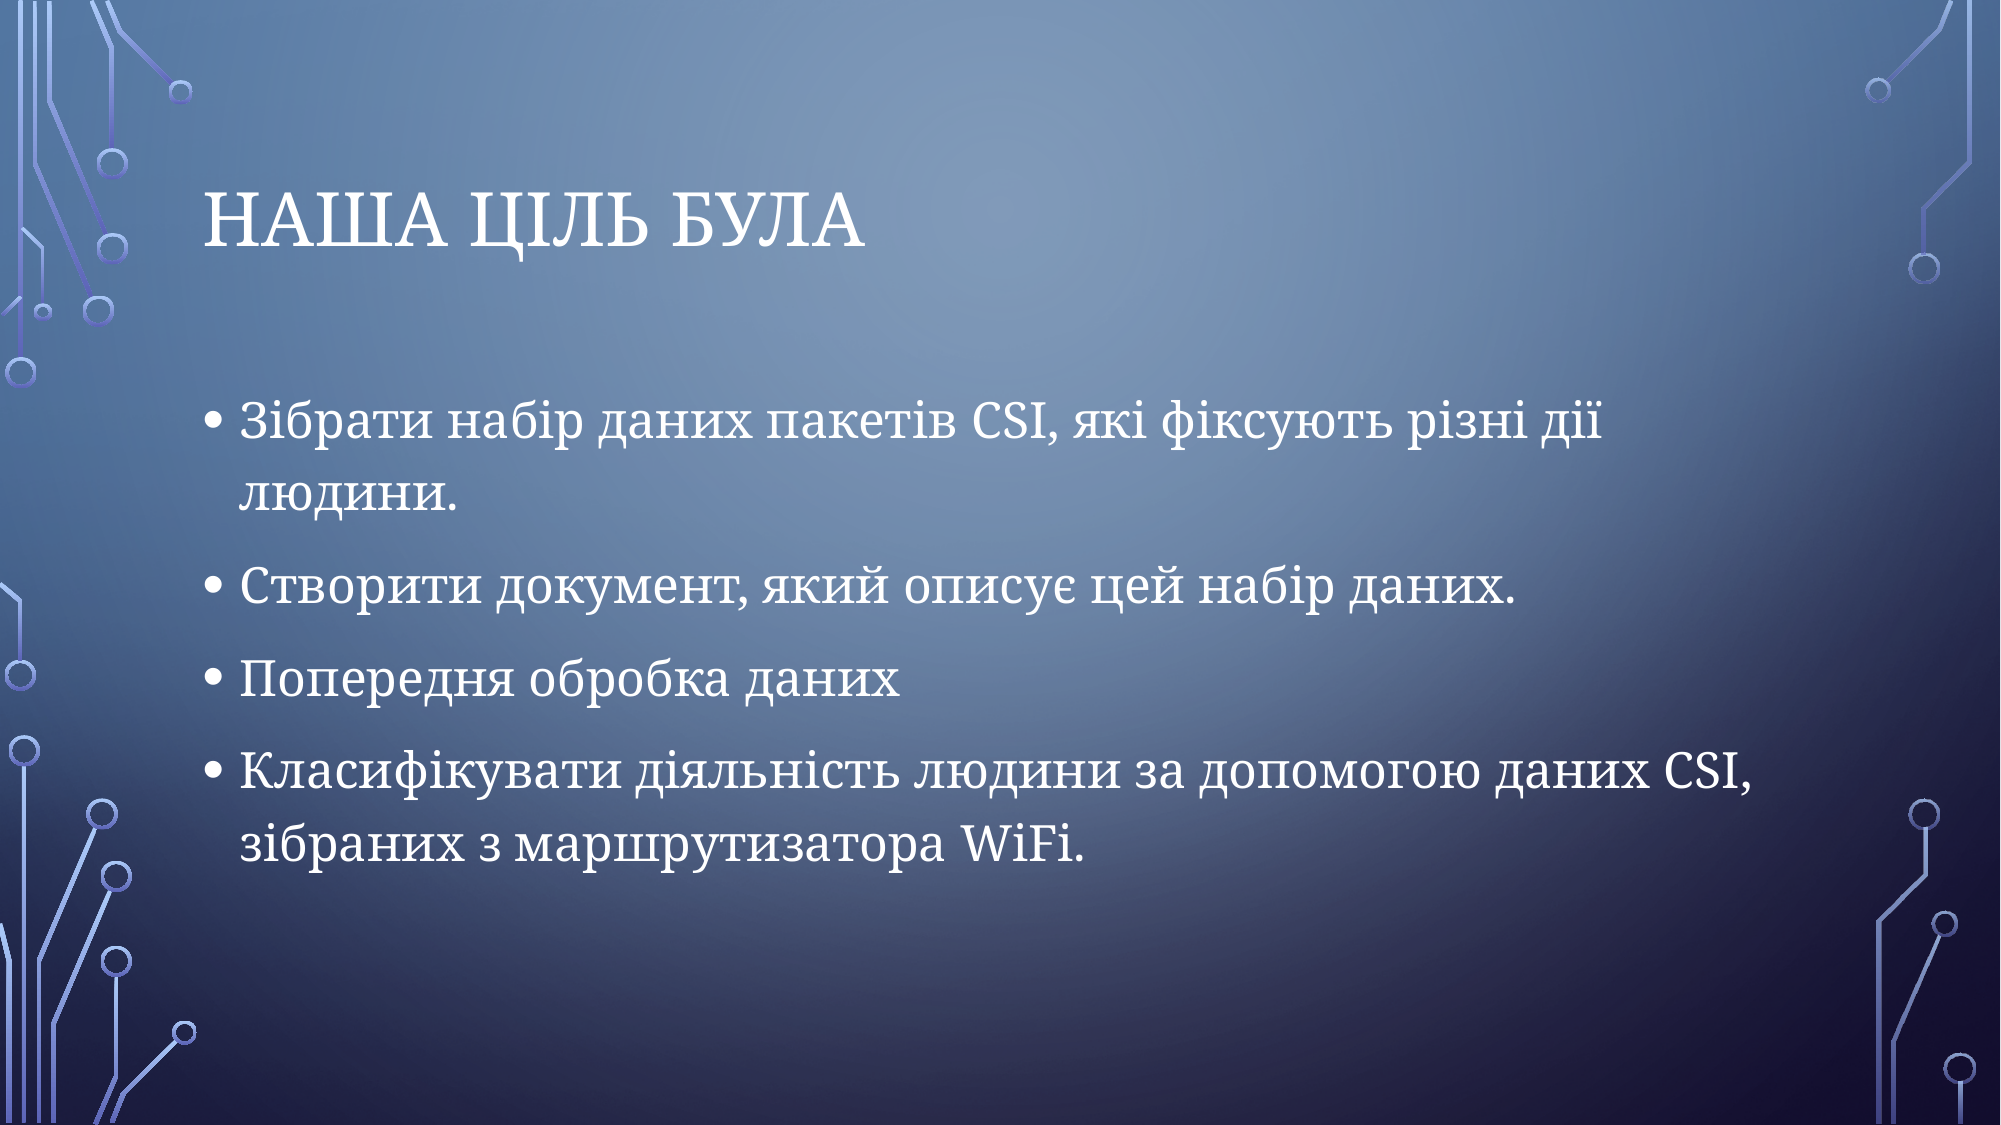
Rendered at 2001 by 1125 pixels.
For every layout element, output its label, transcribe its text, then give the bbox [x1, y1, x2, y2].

title Наша Ціль була [187, 101, 1813, 344]
list Зібрати набір даних пакетів CSI, які фіксують різні дії людини. Cтворити документ, який описує цей набір даних. Попередня обробка даних Класифікувати діяльність людини за допомогою даних CSI, зібраних з маршрутизатора WiFi. [187, 369, 1813, 950]
